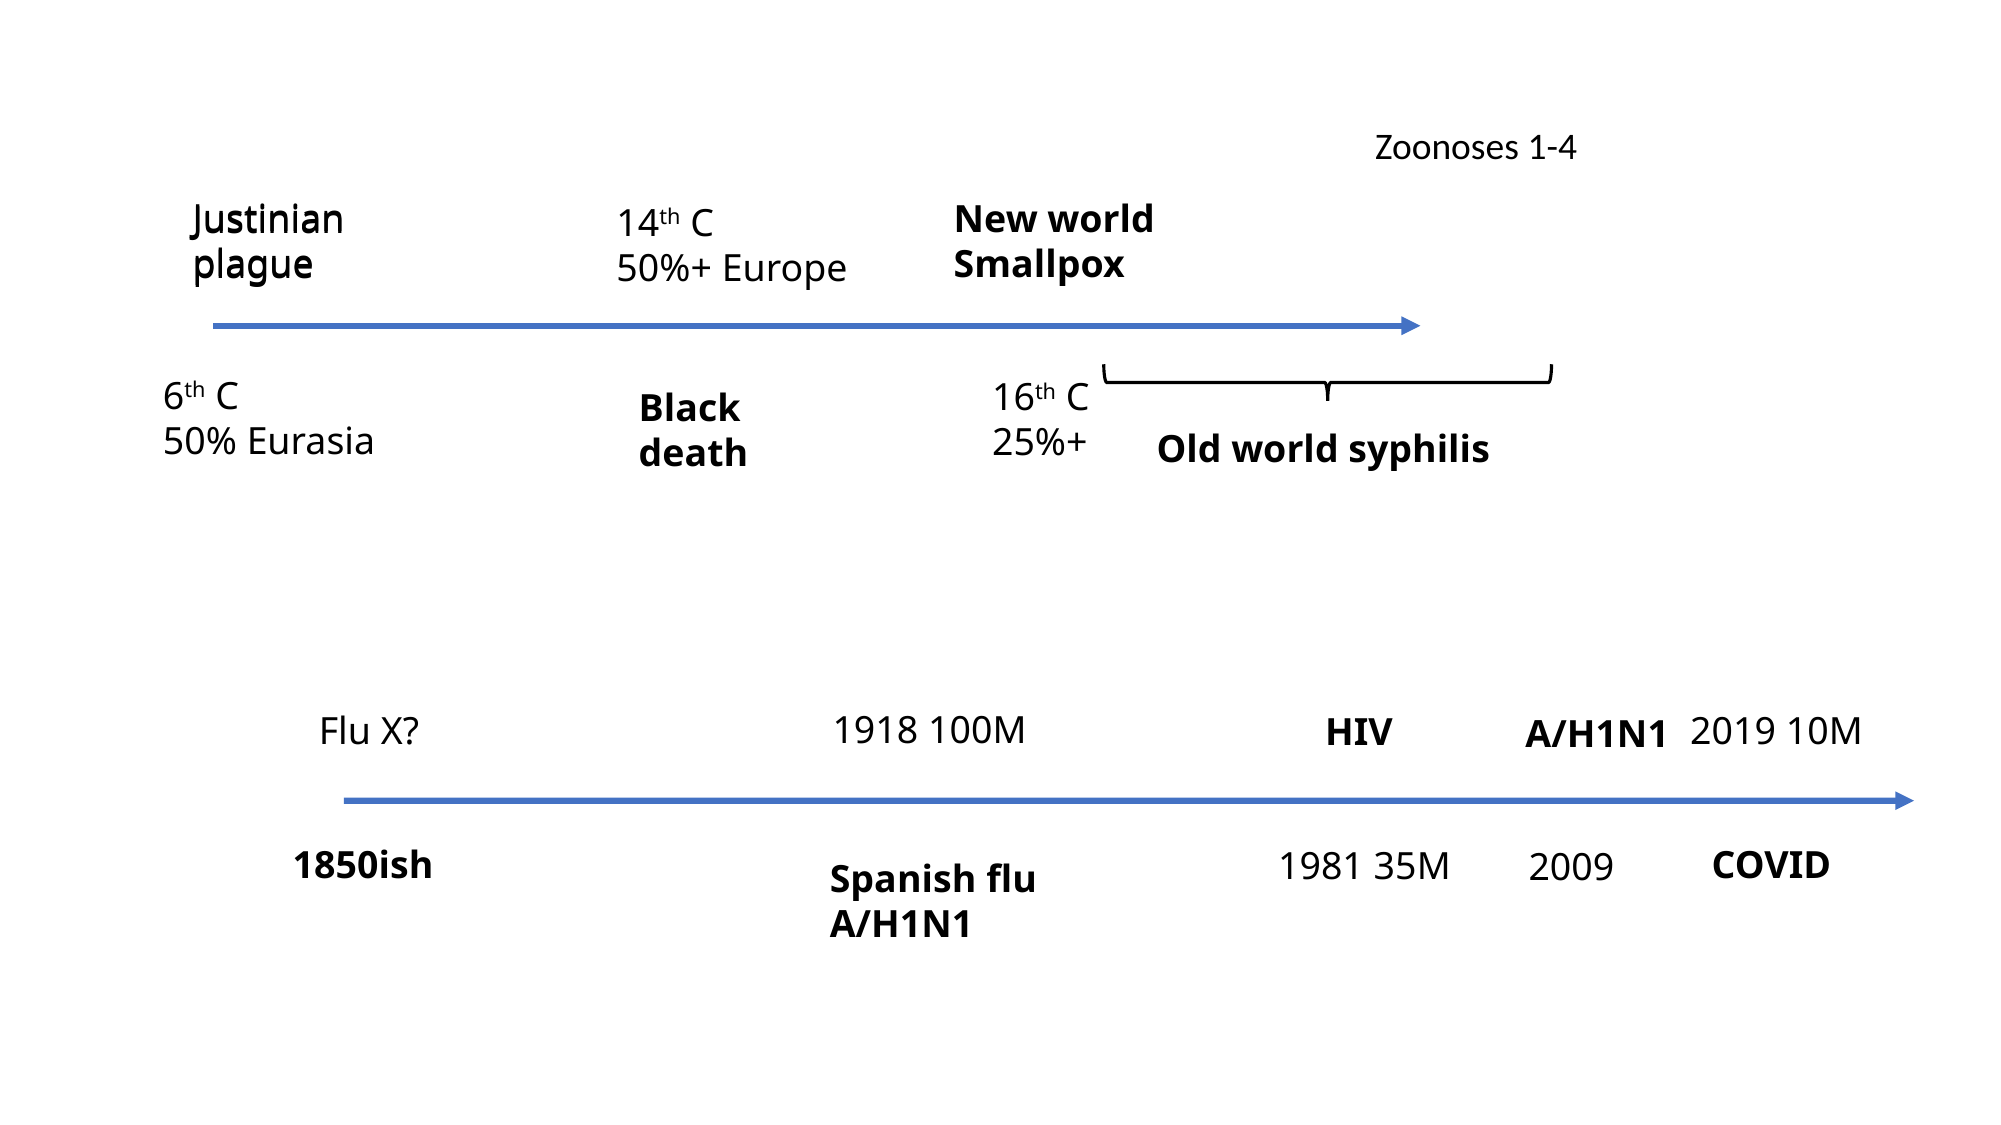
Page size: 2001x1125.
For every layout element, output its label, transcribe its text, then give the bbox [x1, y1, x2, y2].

text_box [1103, 364, 1553, 401]
text_box New world Smallpox [938, 187, 1170, 293]
text_box HIV [1310, 700, 1408, 761]
text_box 2009 [1513, 836, 1630, 896]
text_box Spanish flu A/H1N1 [815, 847, 1053, 953]
text_box Black death [623, 377, 764, 482]
text_box Zoonoses 1-4 [1360, 114, 1593, 175]
text_box 16th C 25%+ [977, 365, 1105, 471]
text_box 14th C 50%+ Europe [601, 191, 863, 297]
text_box A/H1N1 [1510, 702, 1684, 763]
text_box 6th C 50% Eurasia [148, 364, 391, 469]
text_box Old world syphilis [1141, 417, 1506, 477]
text_box 1981 35M [1263, 834, 1466, 895]
text_box 2019 10M [1675, 700, 1878, 760]
text_box COVID [1696, 833, 1847, 894]
text_box Flu X? [304, 700, 435, 760]
text_box Justinian plague [177, 186, 360, 292]
text_box 1850ish [277, 833, 449, 894]
text_box 1918 100M [817, 699, 1042, 759]
